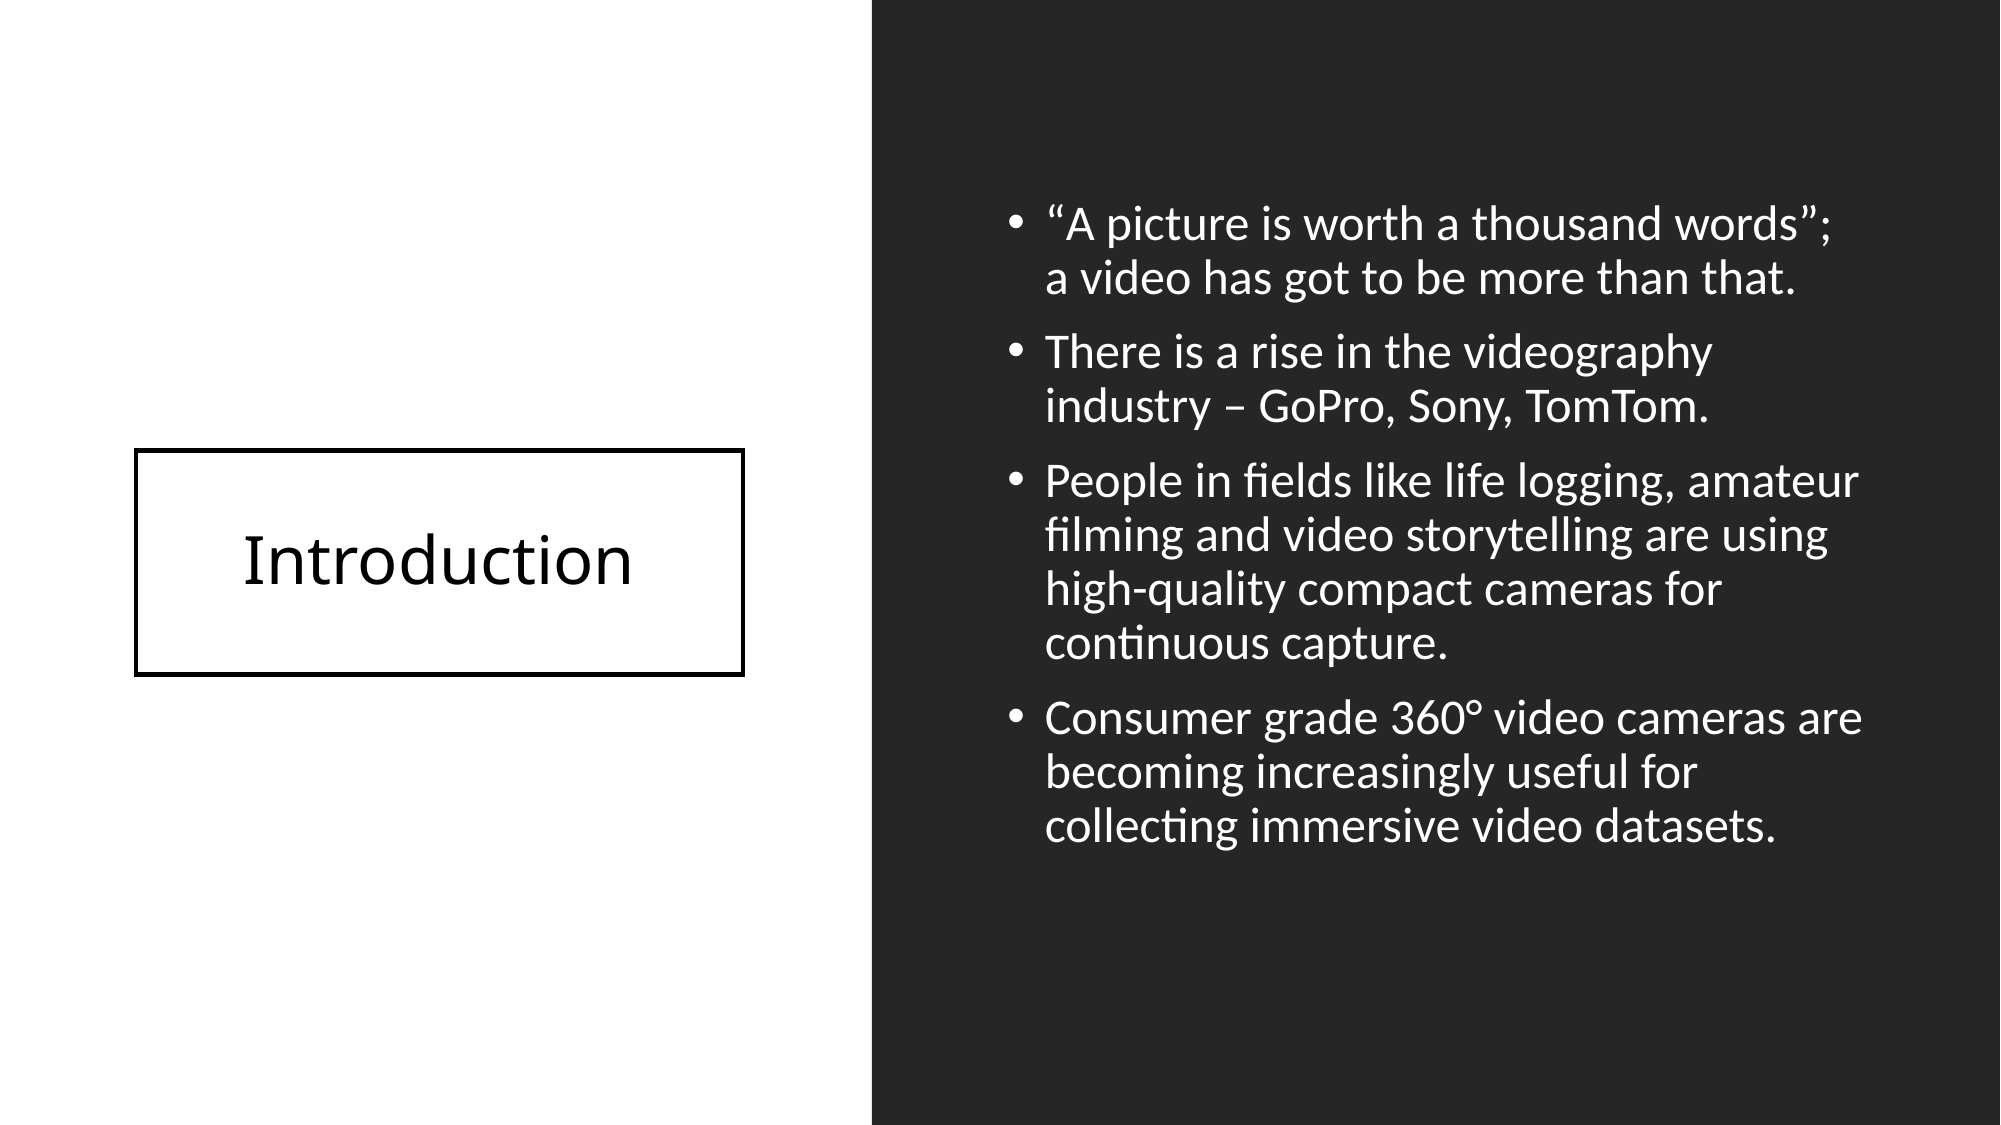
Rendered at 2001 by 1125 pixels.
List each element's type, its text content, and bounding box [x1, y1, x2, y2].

list “A picture is worth a thousand words”; a video has got to be more than that. There is a rise in the videography industry – GoPro, Sony, TomTom. People in fields like life logging, amateur filming and video storytelling are using high-quality compact cameras for continuous capture. Consumer grade 360° video cameras are becoming increasingly useful for collecting immersive video datasets. [992, 131, 1880, 994]
text_box [871, 0, 2000, 1125]
title Introduction [136, 450, 743, 675]
